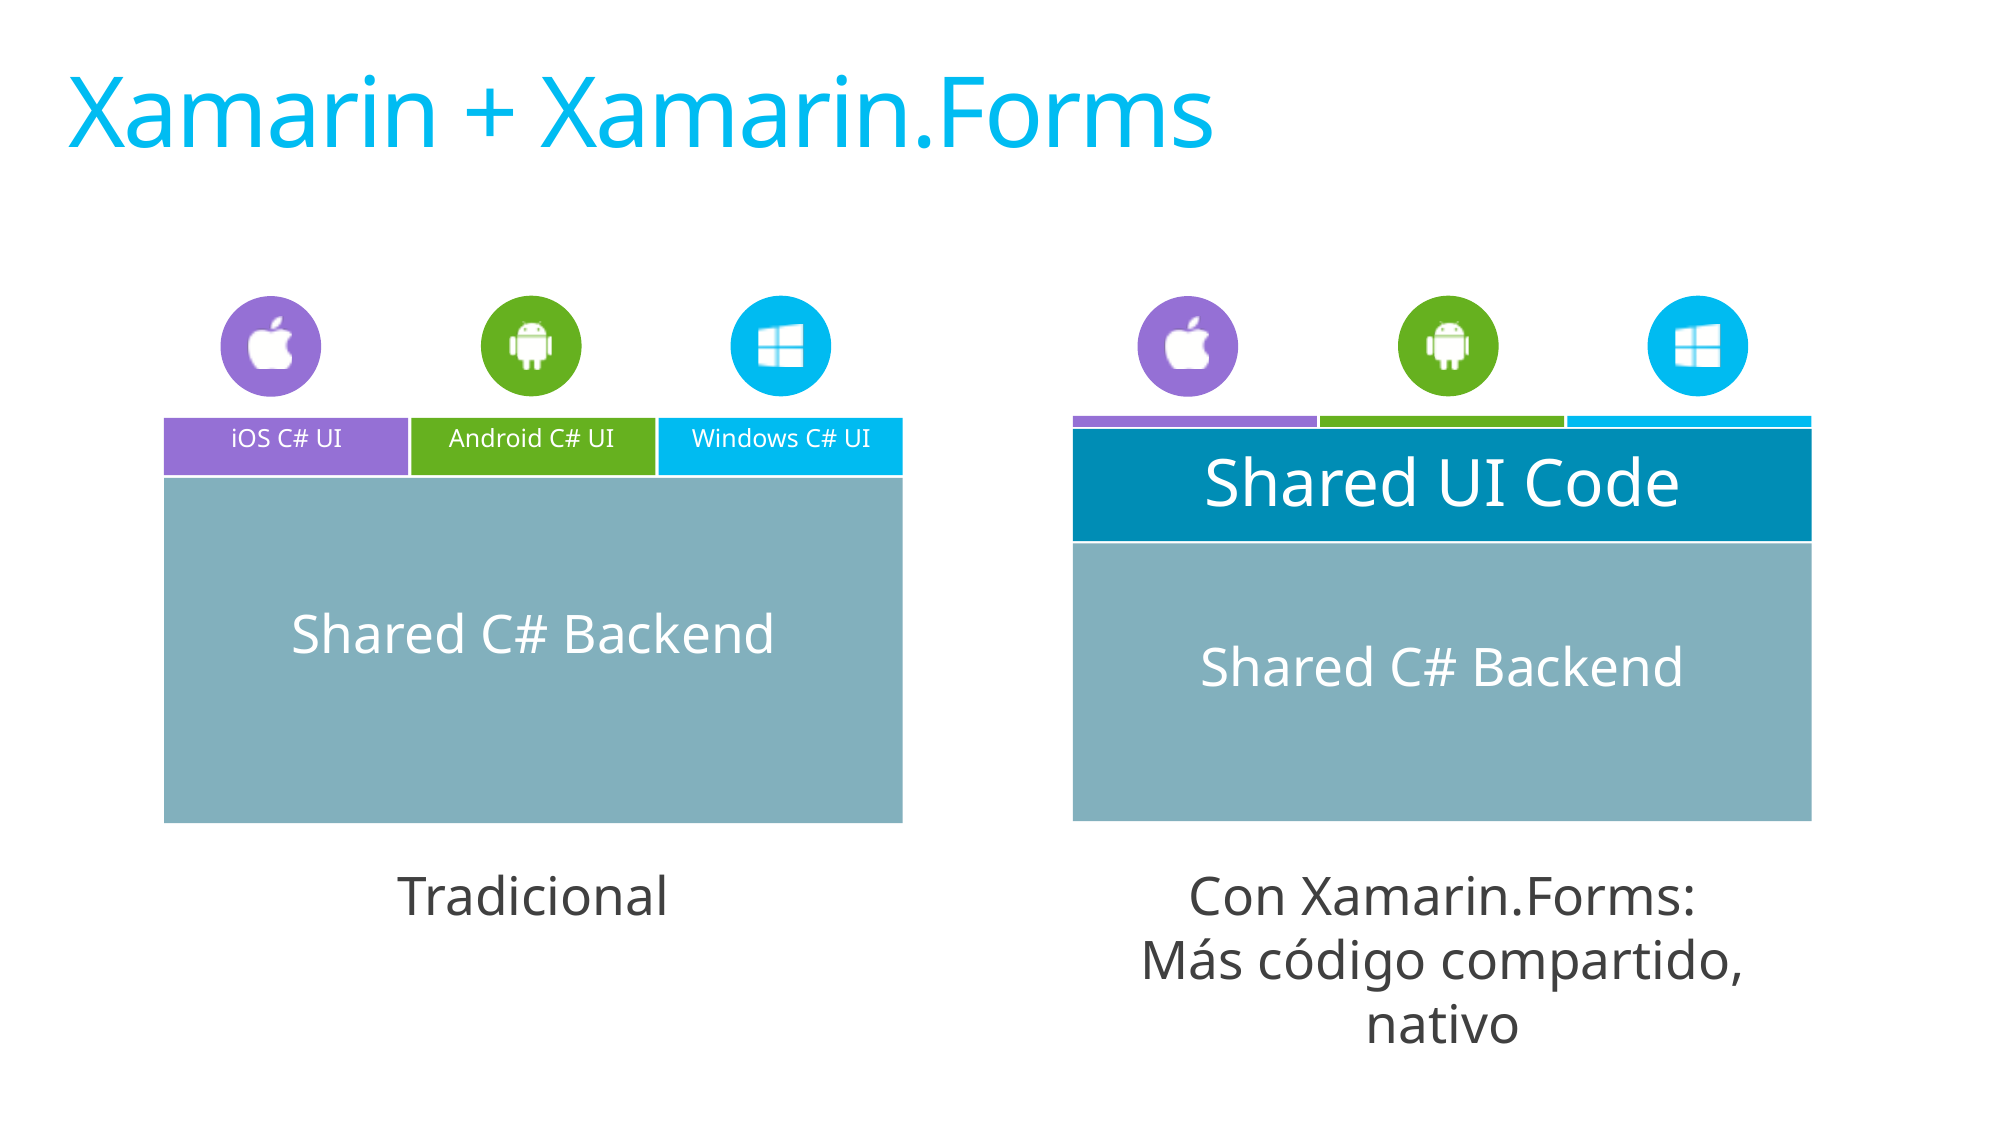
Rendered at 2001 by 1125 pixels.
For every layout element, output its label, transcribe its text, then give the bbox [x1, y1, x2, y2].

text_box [163, 406, 903, 824]
list Tradicional [164, 847, 903, 943]
title Xamarin + Xamarin.Forms [44, 47, 1957, 196]
list Con Xamarin.Forms: Más código compartido, nativo [1074, 847, 1812, 1078]
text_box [220, 295, 832, 397]
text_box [1072, 295, 1812, 822]
